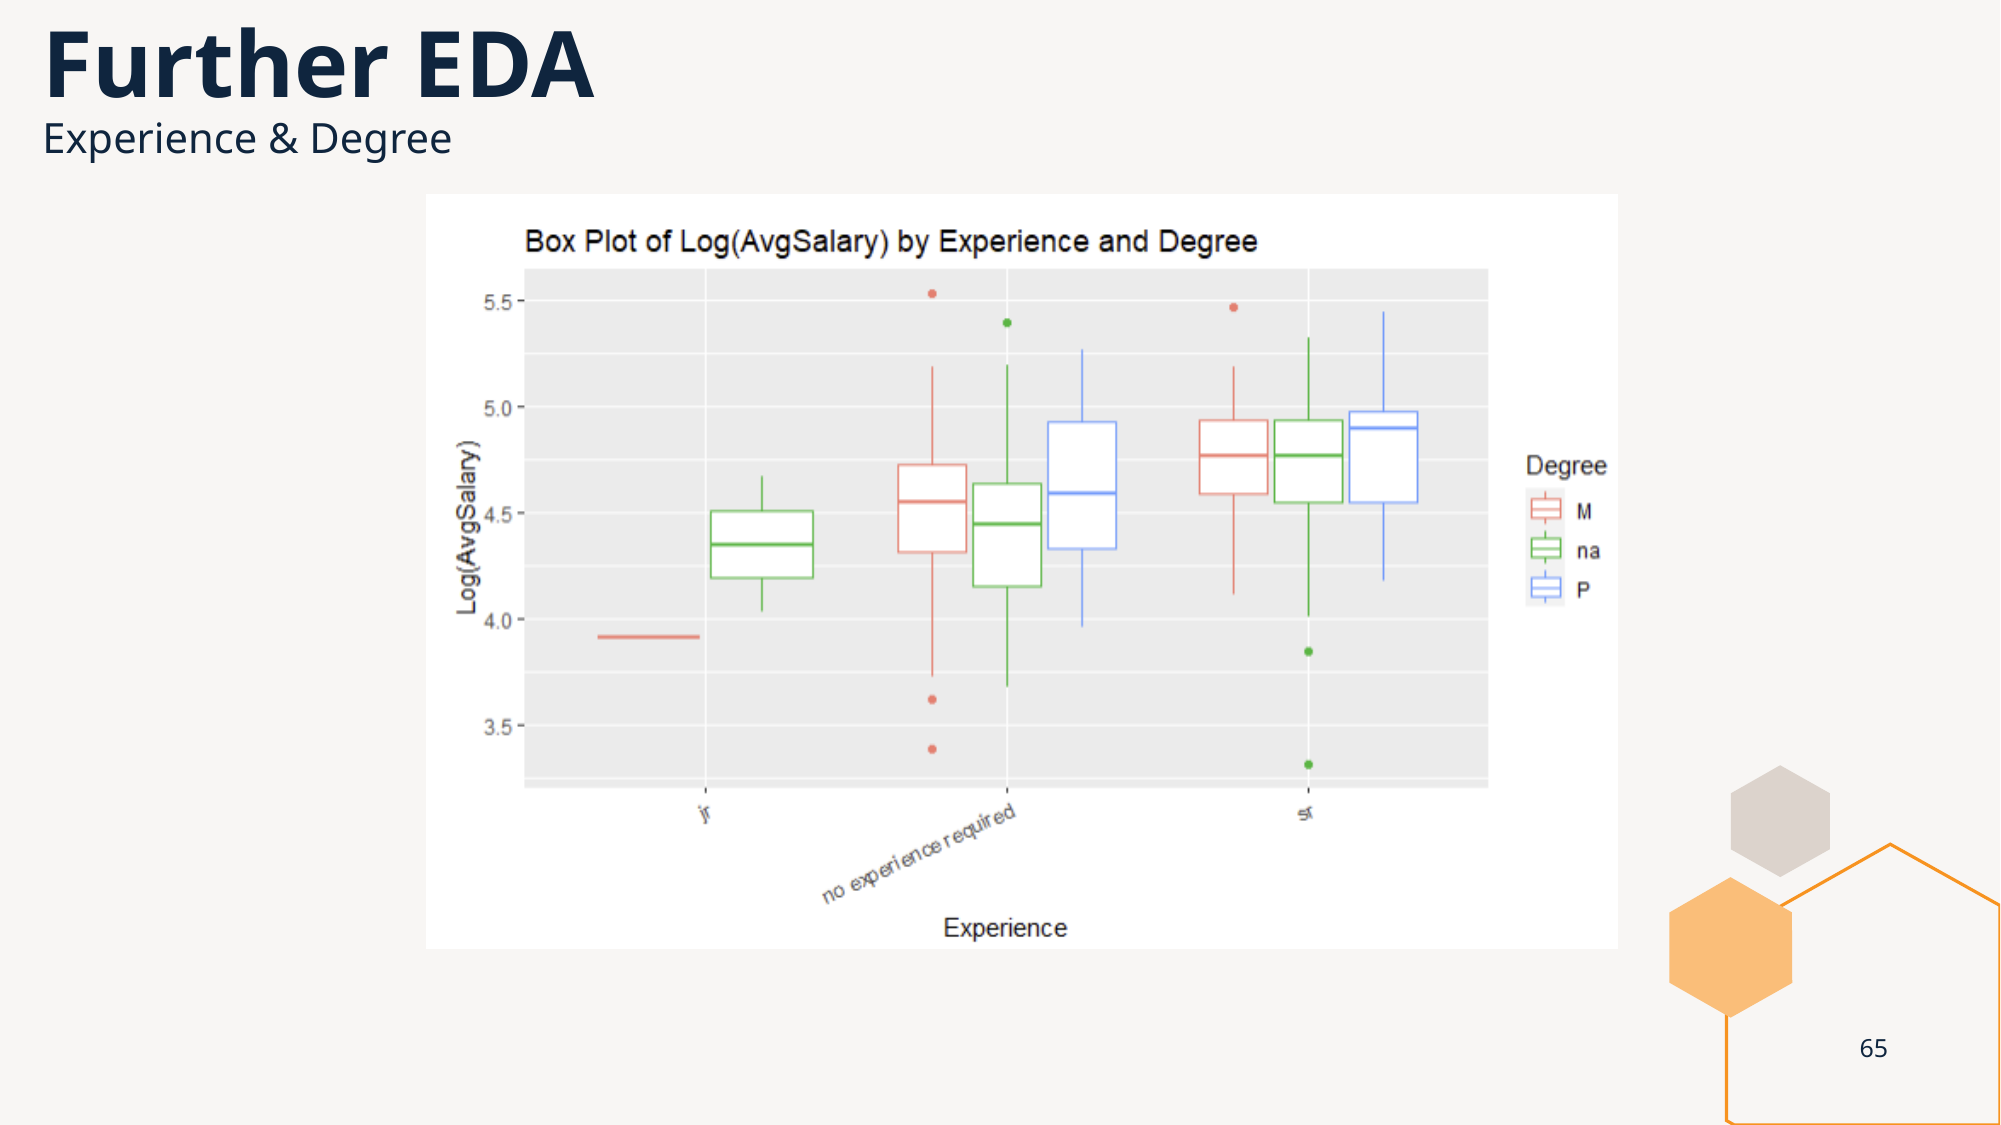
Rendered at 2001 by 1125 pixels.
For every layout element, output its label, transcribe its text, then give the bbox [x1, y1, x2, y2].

text_box [1000, 154, 1847, 483]
title Further EDA Experience & Degree [27, 10, 643, 163]
picture [426, 194, 1618, 949]
slide_number 65 [1836, 1020, 1912, 1080]
